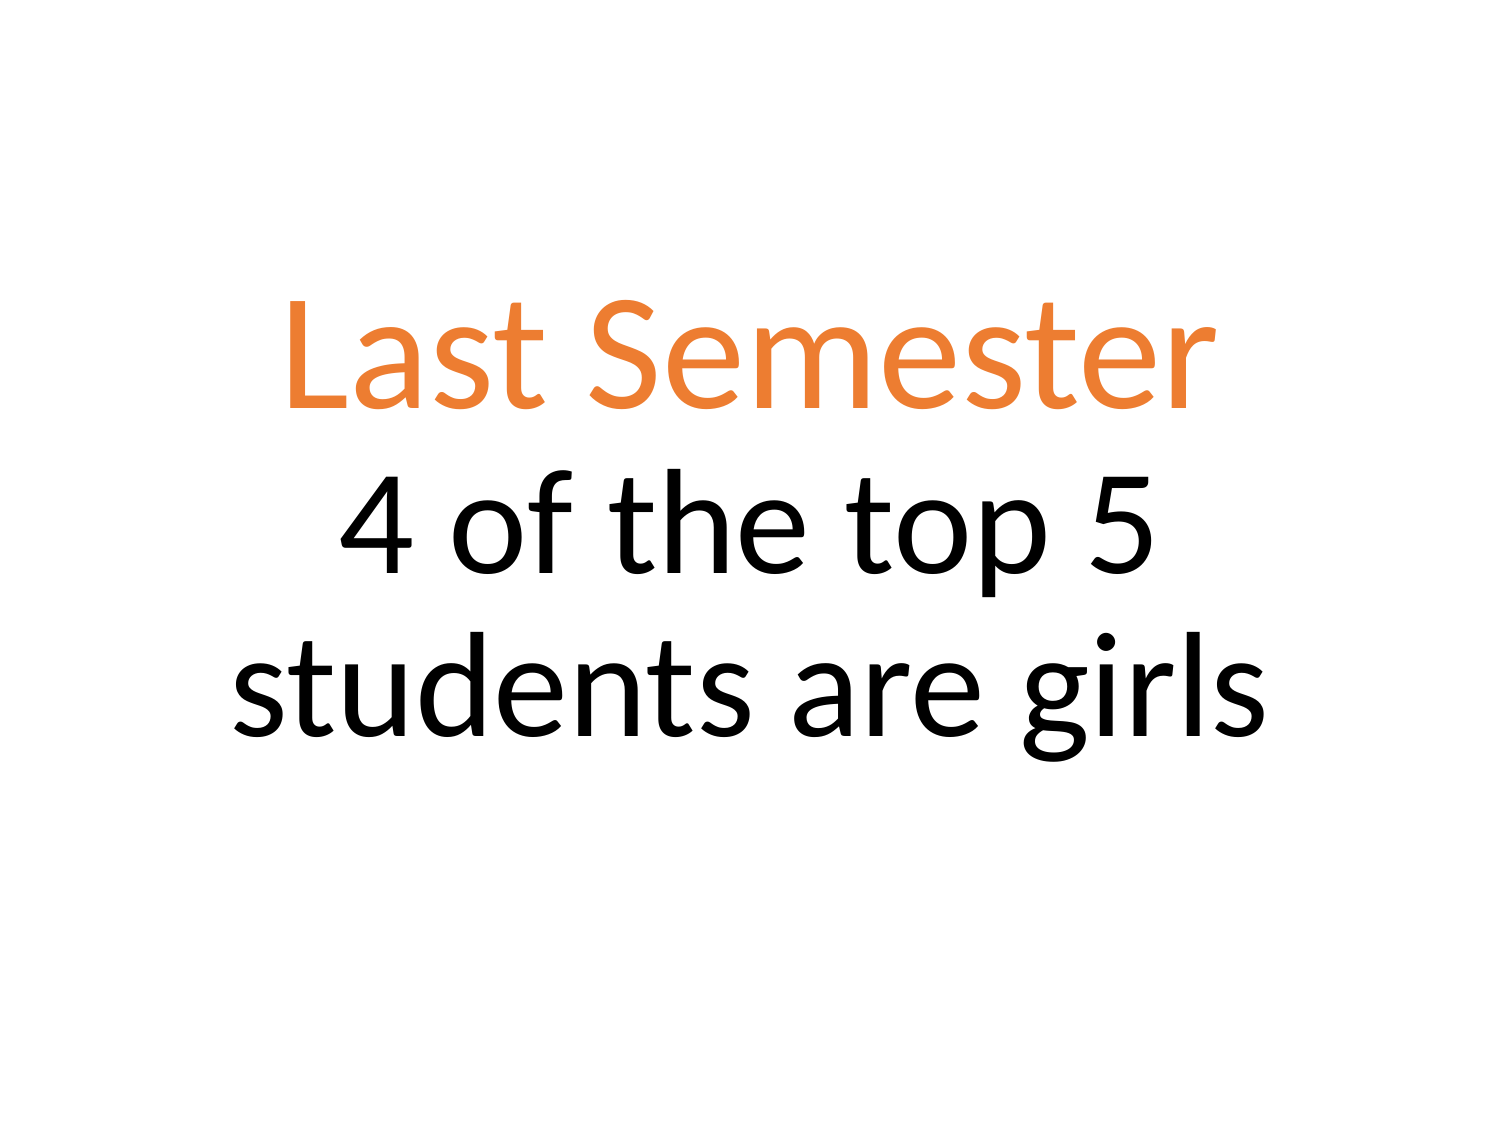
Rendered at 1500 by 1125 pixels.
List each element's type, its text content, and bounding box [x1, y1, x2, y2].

title Last Semester 4 of the top 5 students are girls [102, 63, 1398, 969]
